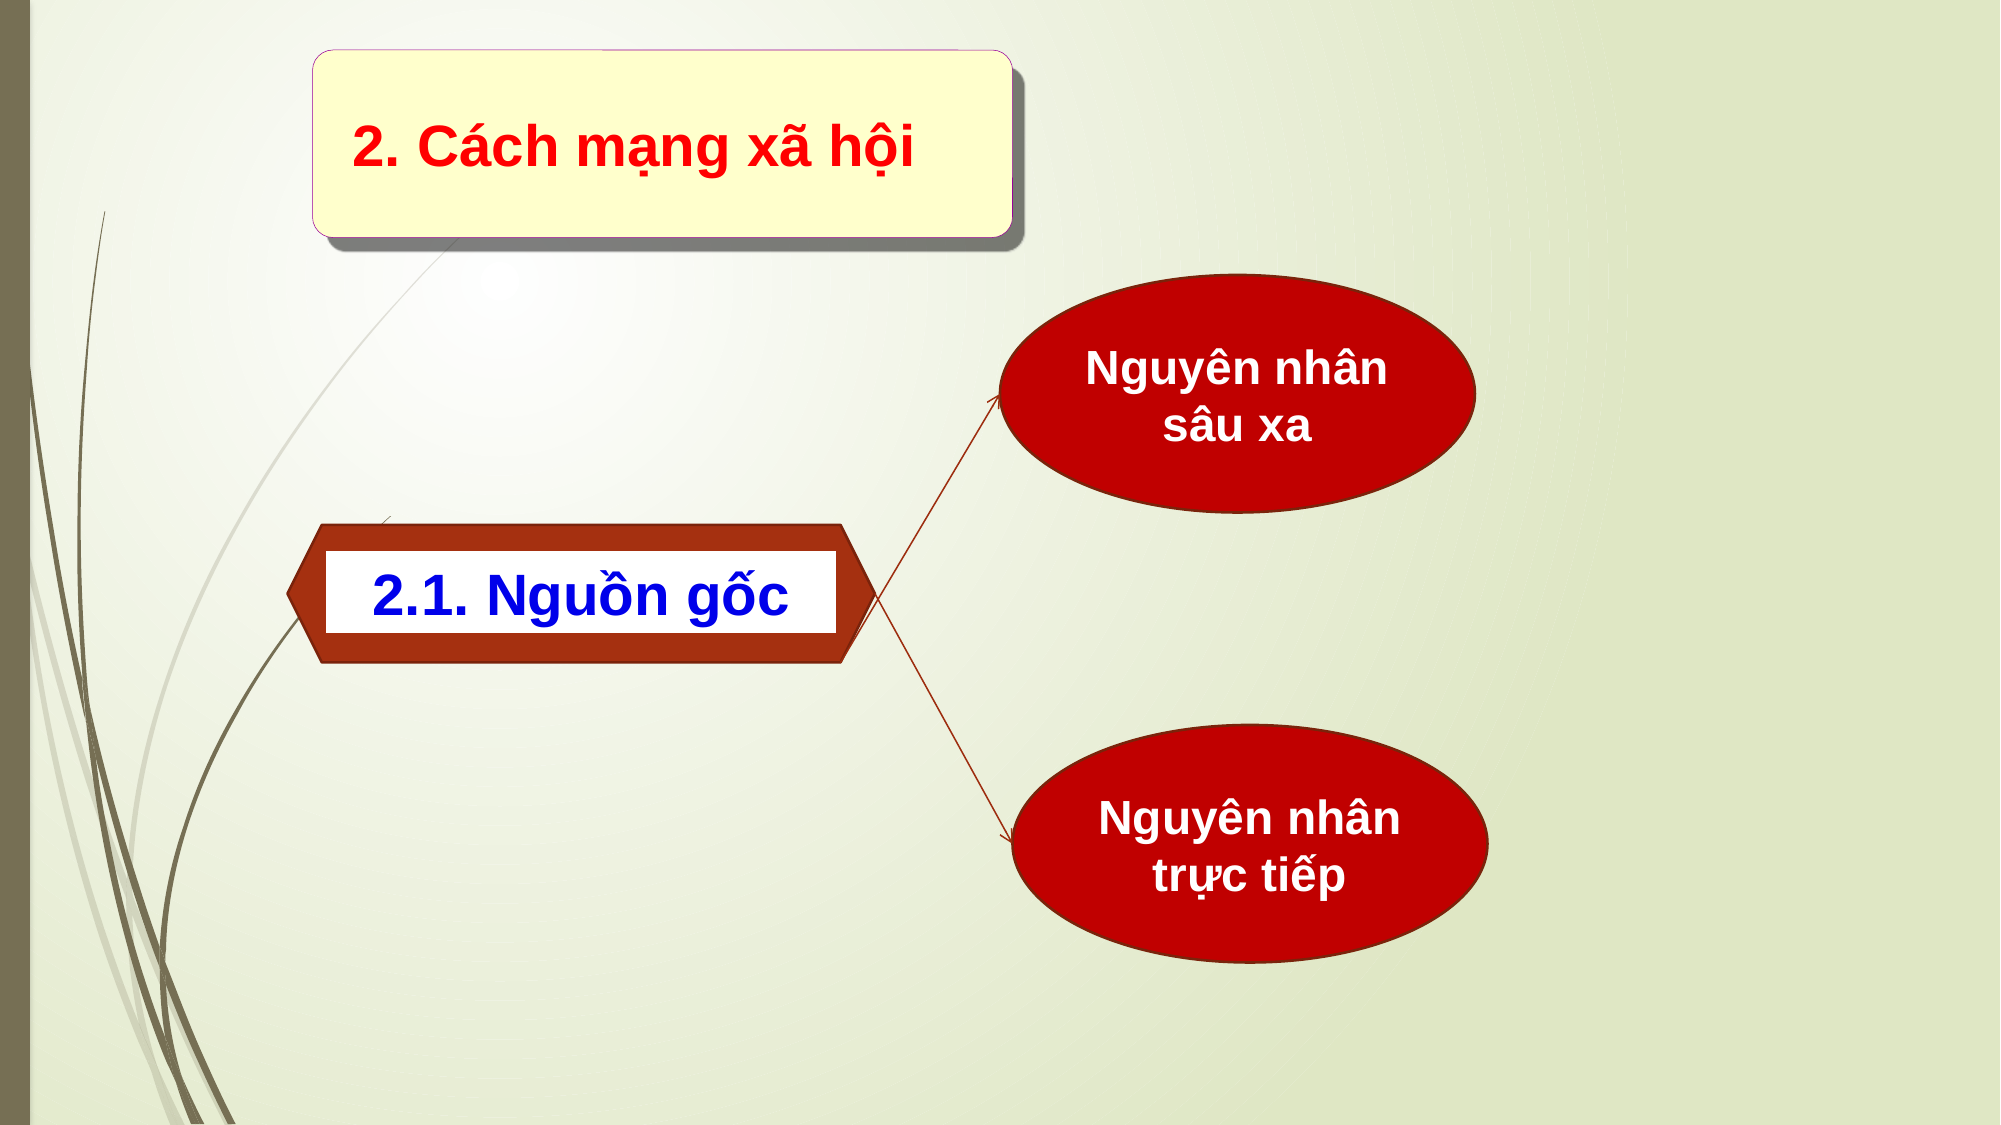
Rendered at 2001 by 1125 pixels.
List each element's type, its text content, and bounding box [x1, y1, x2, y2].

text_box [312, 49, 1013, 238]
text_box Nguyên nhân sâu xa [998, 273, 1477, 514]
text_box 2. Cách mạng xã hội [337, 100, 1000, 186]
text_box 2.1. Nguồn gốc [324, 549, 839, 636]
text_box [286, 523, 869, 664]
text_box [874, 393, 1001, 593]
text_box Nguyên nhân trực tiếp [1011, 723, 1489, 964]
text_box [874, 593, 1013, 844]
